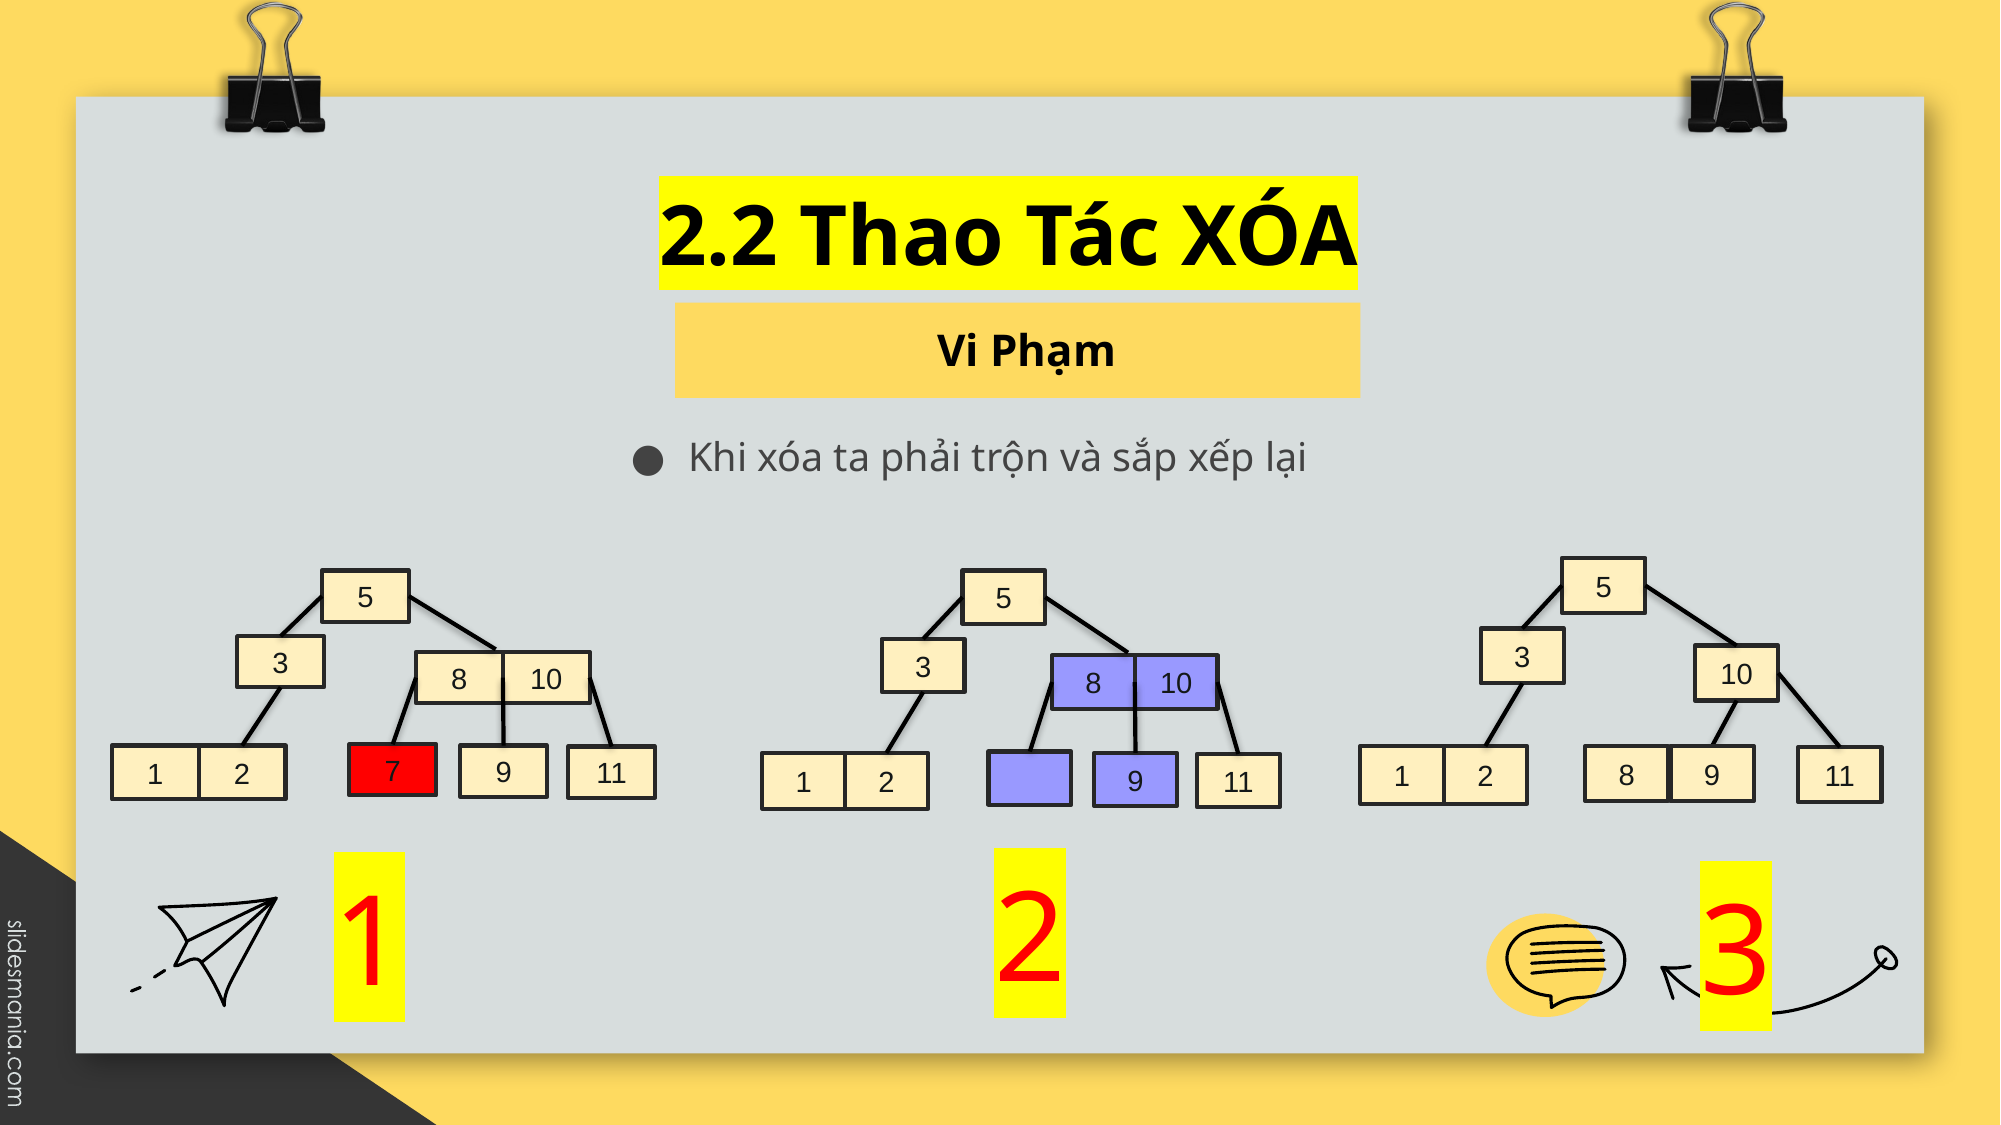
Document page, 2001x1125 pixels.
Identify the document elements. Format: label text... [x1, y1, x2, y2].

list Khi xóa ta phải trộn và sắp xếp lại [593, 404, 1407, 501]
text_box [1360, 557, 1882, 804]
title 2.2 Thao Tác XÓA [143, 162, 1875, 288]
text_box 3 [1685, 862, 1778, 1027]
text_box 2 [979, 849, 1072, 1014]
picture [1583, 0, 1892, 147]
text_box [111, 570, 656, 800]
picture [120, 0, 430, 147]
text_box 1 [318, 853, 411, 1018]
subtitle Vi Phạm [675, 302, 1361, 398]
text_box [762, 570, 1280, 810]
